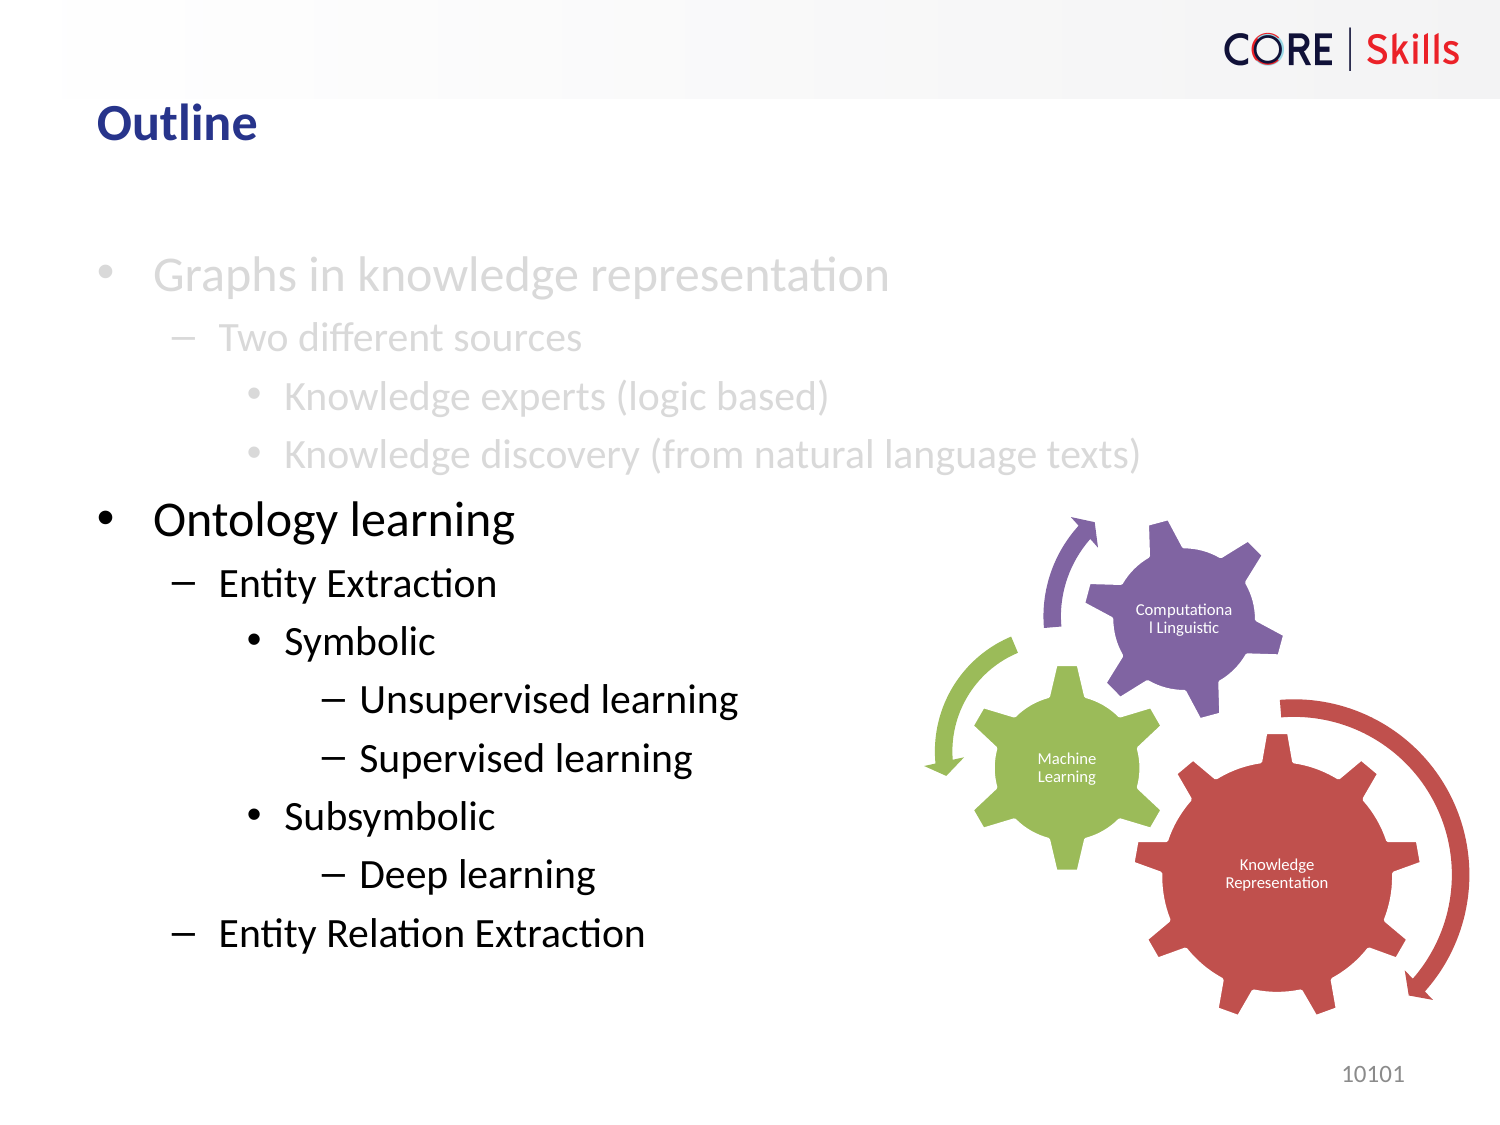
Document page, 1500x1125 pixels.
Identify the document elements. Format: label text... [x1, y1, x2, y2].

slide_number 10101 [1074, 1042, 1425, 1103]
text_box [856, 491, 1459, 1024]
picture [0, 0, 1500, 99]
list Graphs in knowledge representation Two different sources Knowledge experts (logic based) Knowledge discovery (from natural language texts) Ontology learning Entity Extraction Symbolic Unsupervised learning Supervised learning Subsymbolic Deep learning Entity Relation Extraction [76, 231, 1424, 1024]
list Outline [76, 78, 1069, 173]
